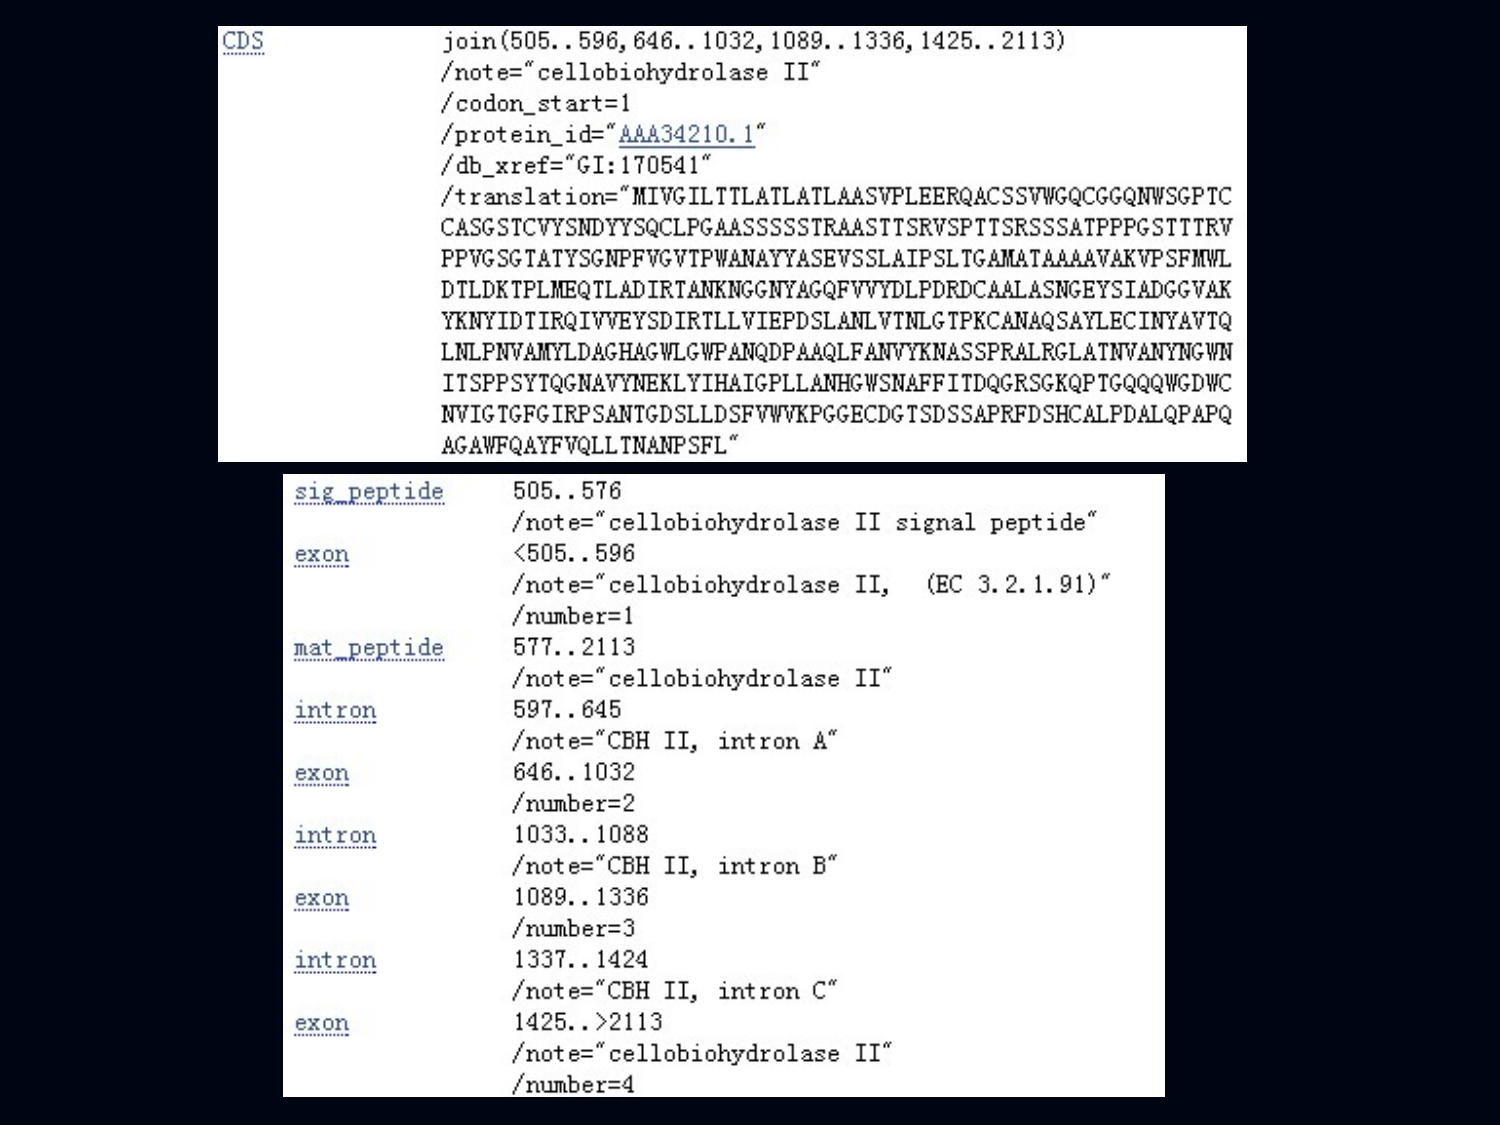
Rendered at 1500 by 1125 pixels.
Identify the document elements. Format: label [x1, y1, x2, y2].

picture [218, 25, 1247, 463]
picture [283, 474, 1165, 1097]
